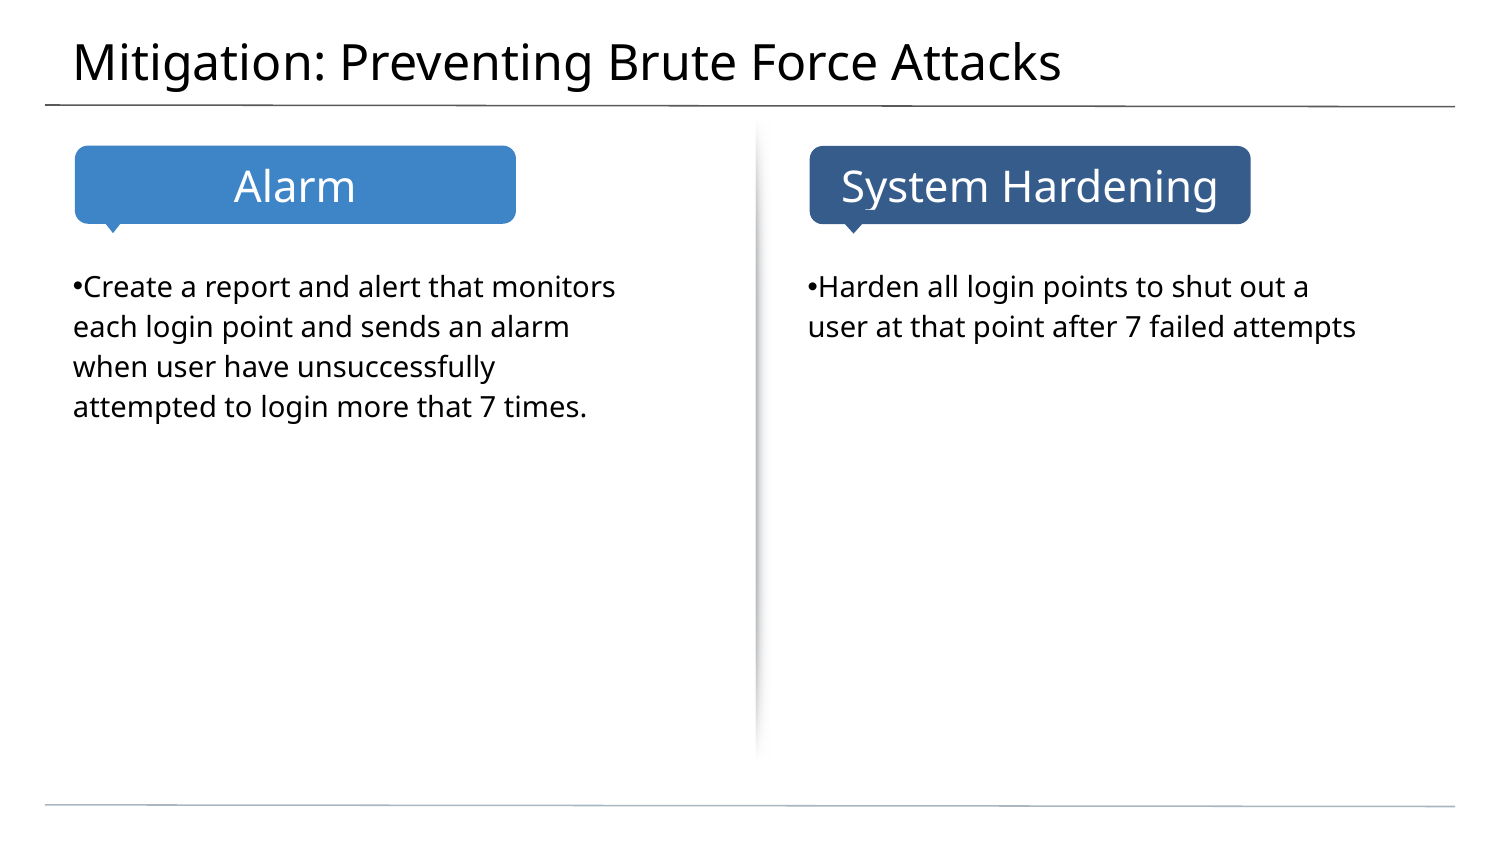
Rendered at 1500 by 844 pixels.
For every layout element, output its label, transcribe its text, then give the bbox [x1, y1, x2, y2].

subtitle Harden all login points to shut out a user at that point after 7 failed attempts [732, 263, 1438, 805]
title Mitigation: Preventing Brute Force Attacks [0, 0, 1500, 88]
subtitle Create a report and alert that monitors each login point and sends an alarm when user have unsuccessfully attempted to login more that 7 times. [0, 262, 704, 805]
picture [703, 107, 839, 782]
